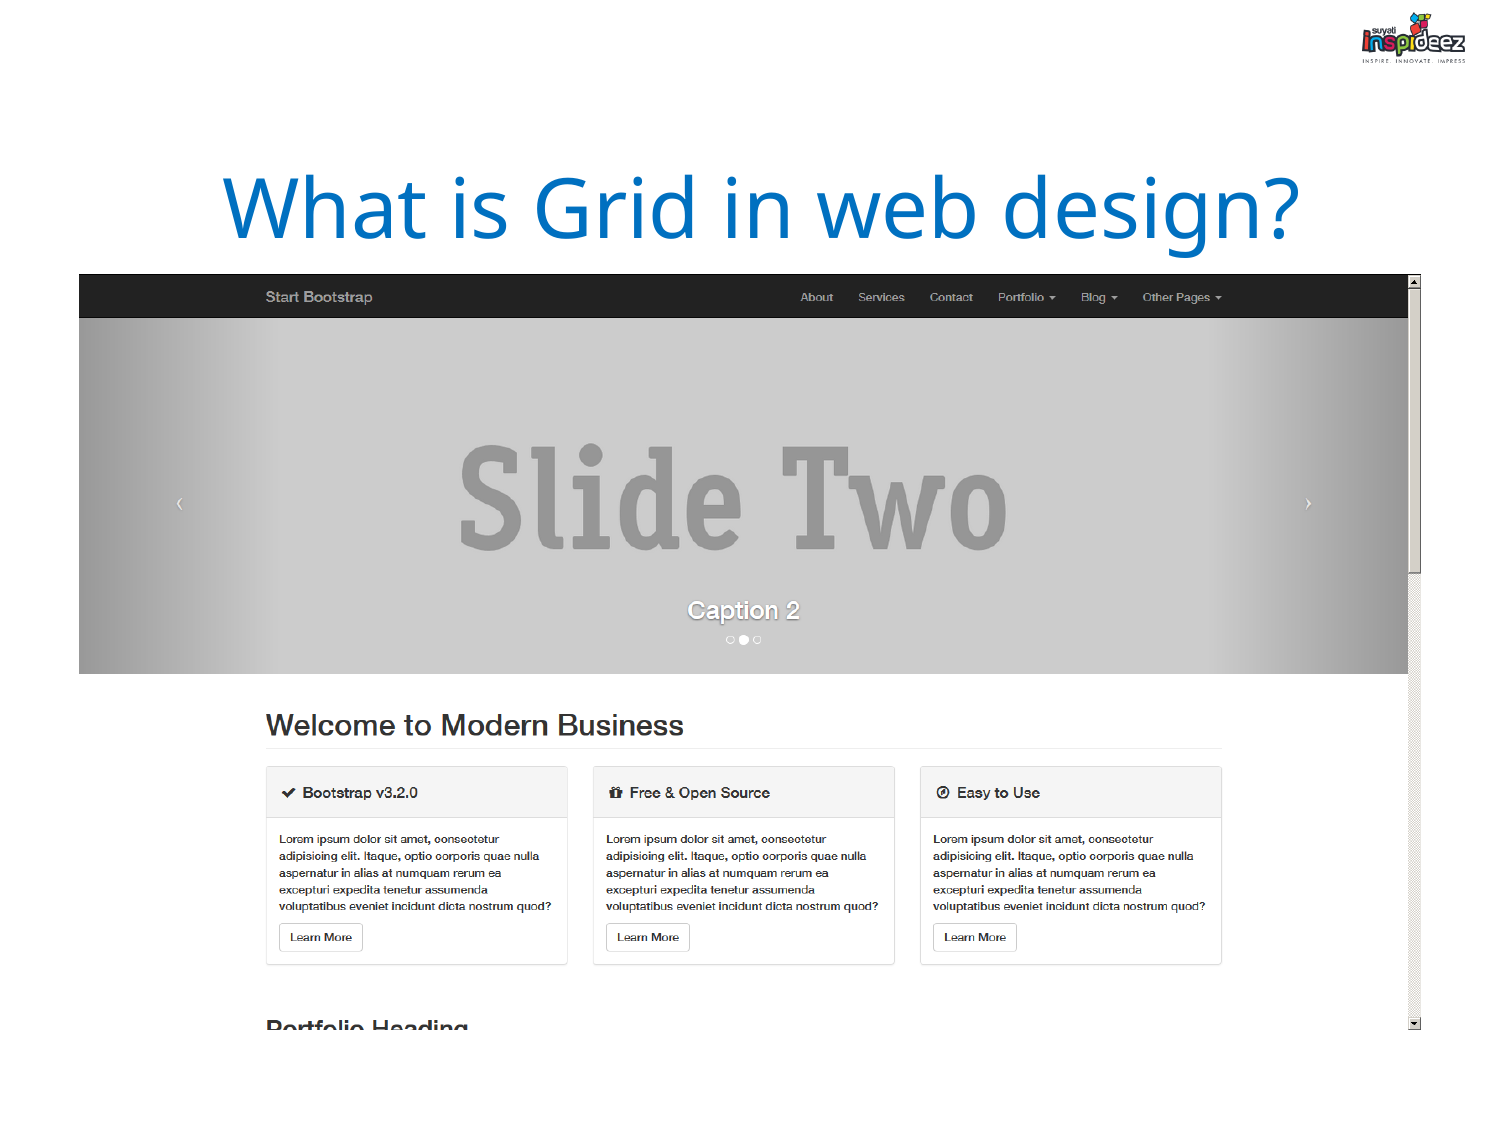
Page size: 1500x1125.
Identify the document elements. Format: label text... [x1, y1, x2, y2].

picture [79, 274, 1421, 1030]
picture [1362, 12, 1466, 63]
text_box What is Grid in web design? [102, 139, 1421, 263]
